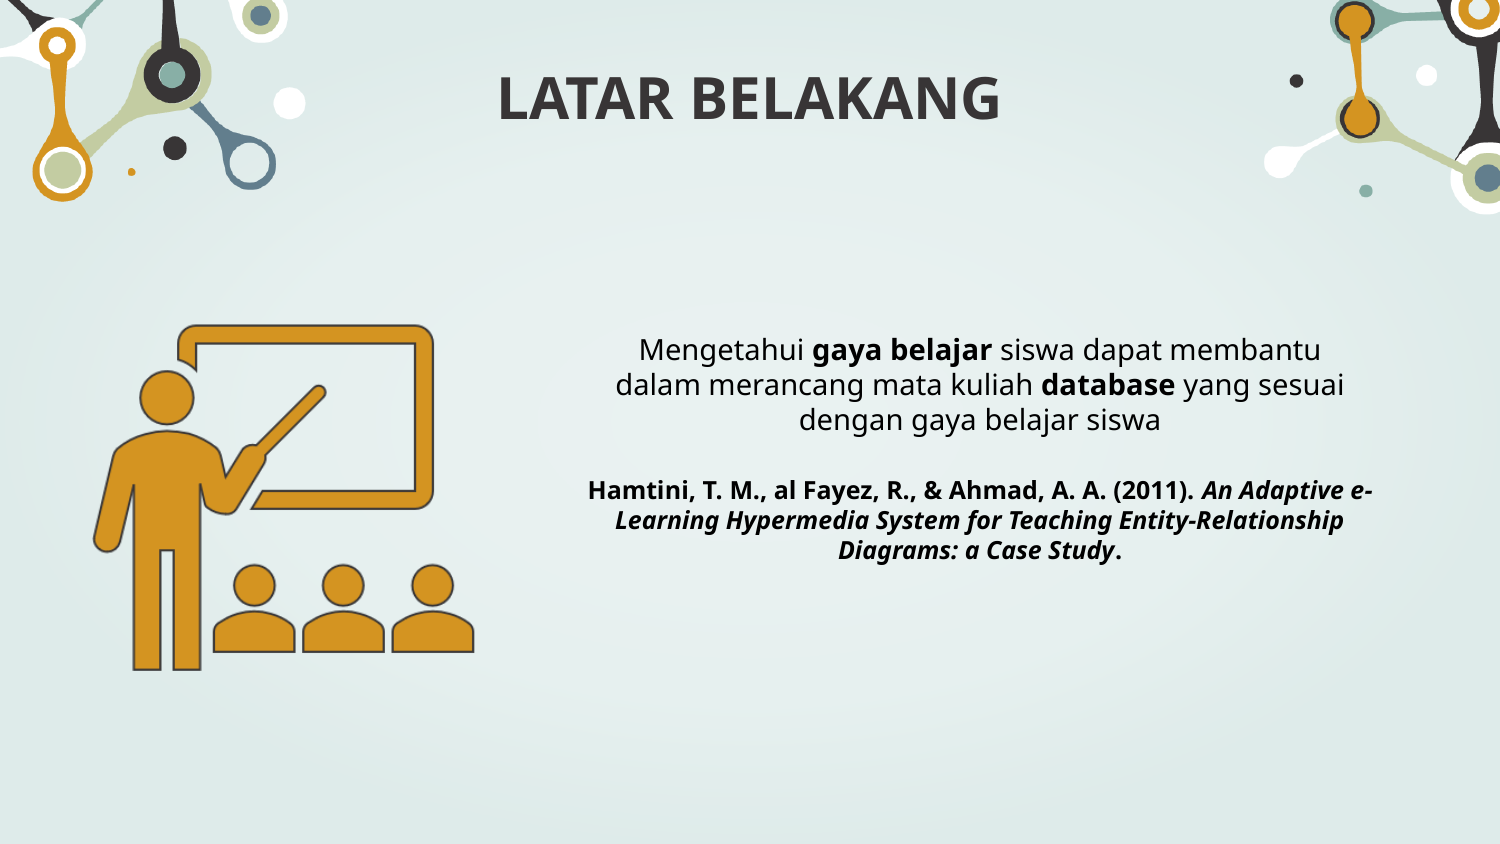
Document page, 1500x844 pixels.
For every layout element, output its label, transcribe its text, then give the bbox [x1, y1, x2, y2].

title LATAR BELAKANG [397, 46, 1103, 150]
text_box Hamtini, T. M., al Fayez, R., & Ahmad, A. A. (2011). An Adaptive e-Learning Hypermedia System for Teaching Entity-Relationship Diagrams: a Case Study. [561, 467, 1399, 572]
text_box Mengetahui gaya belajar siswa dapat membantu dalam merancang mata kuliah database yang sesuai dengan gaya belajar siswa [584, 324, 1377, 444]
picture [0, 0, 1500, 844]
